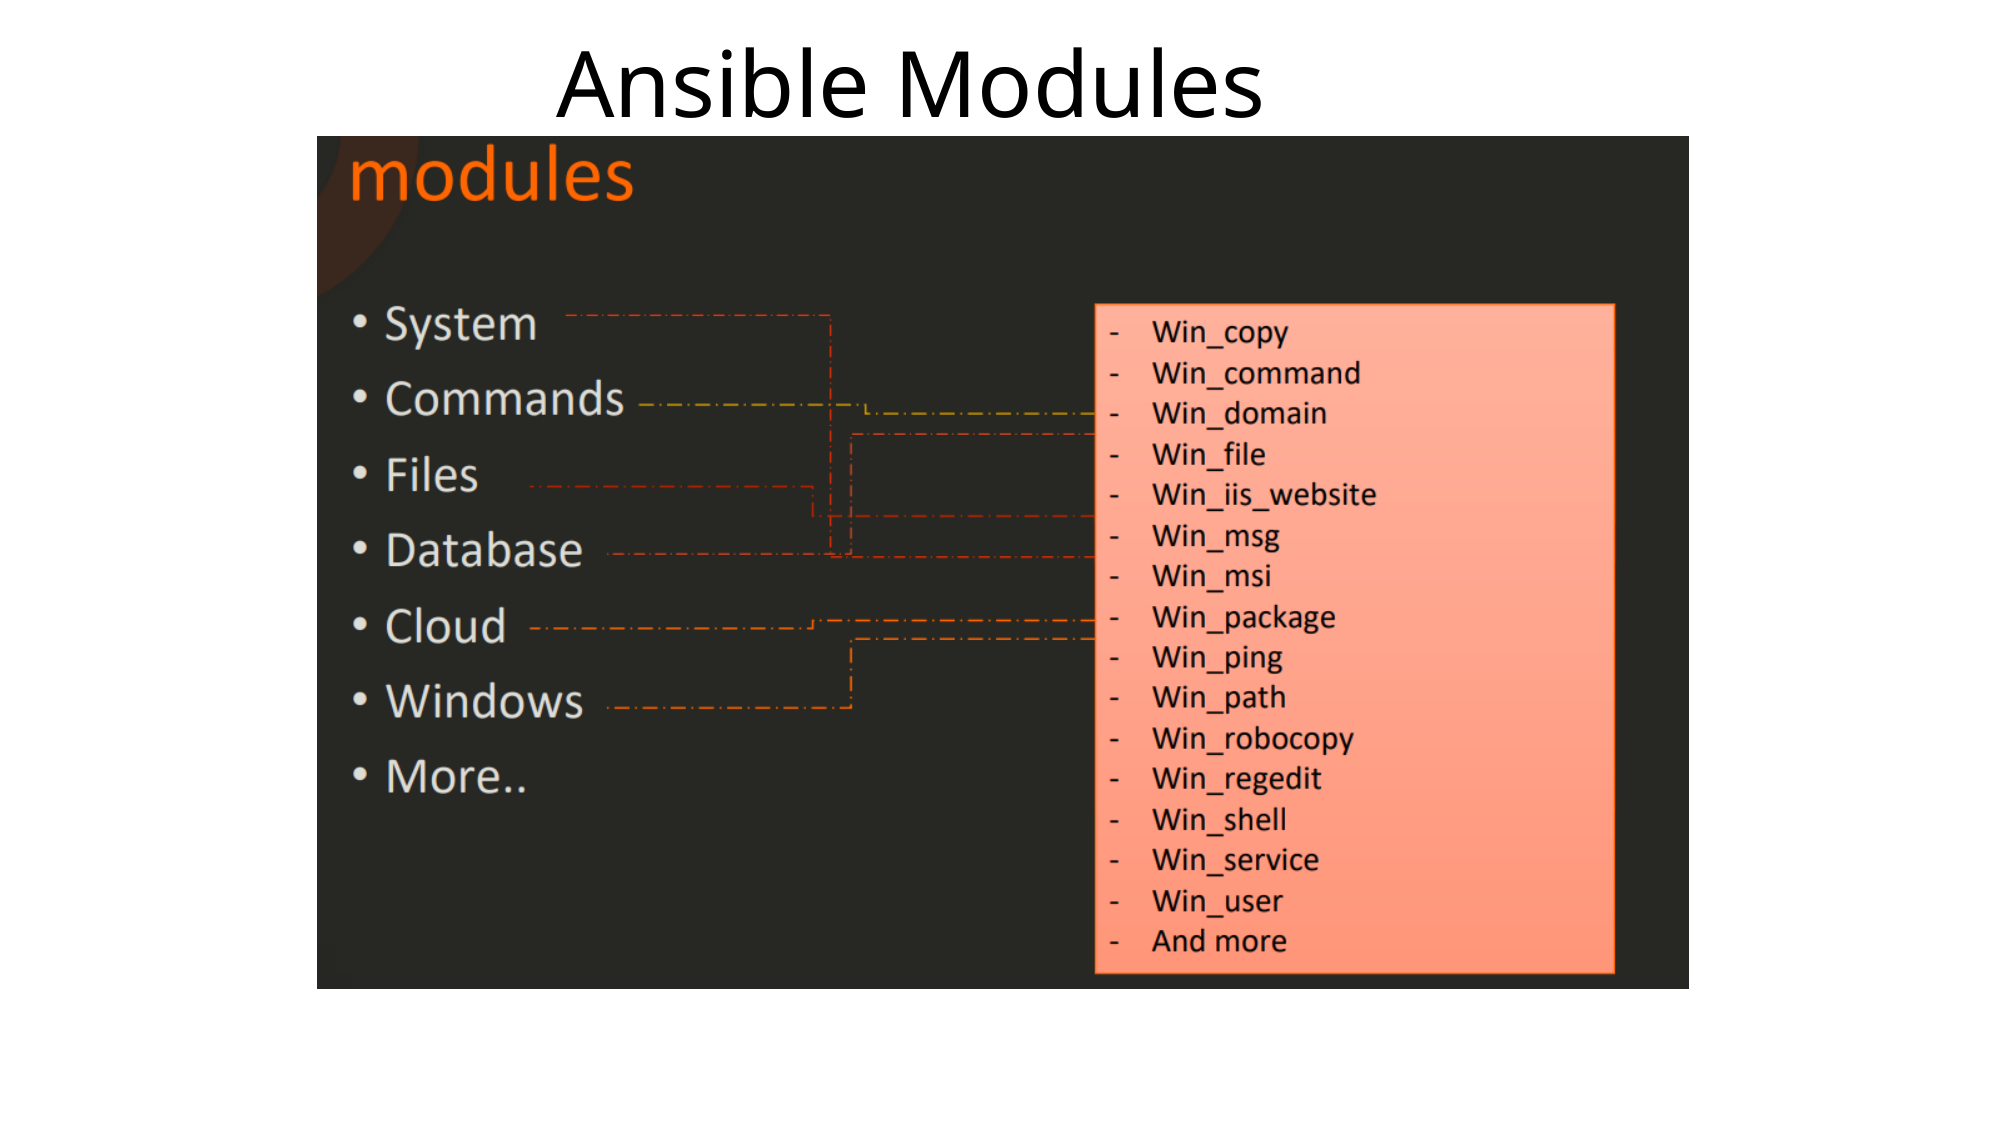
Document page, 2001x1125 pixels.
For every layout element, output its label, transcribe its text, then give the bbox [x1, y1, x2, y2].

title Ansible Modules [161, 26, 1662, 146]
picture [317, 135, 1690, 990]
